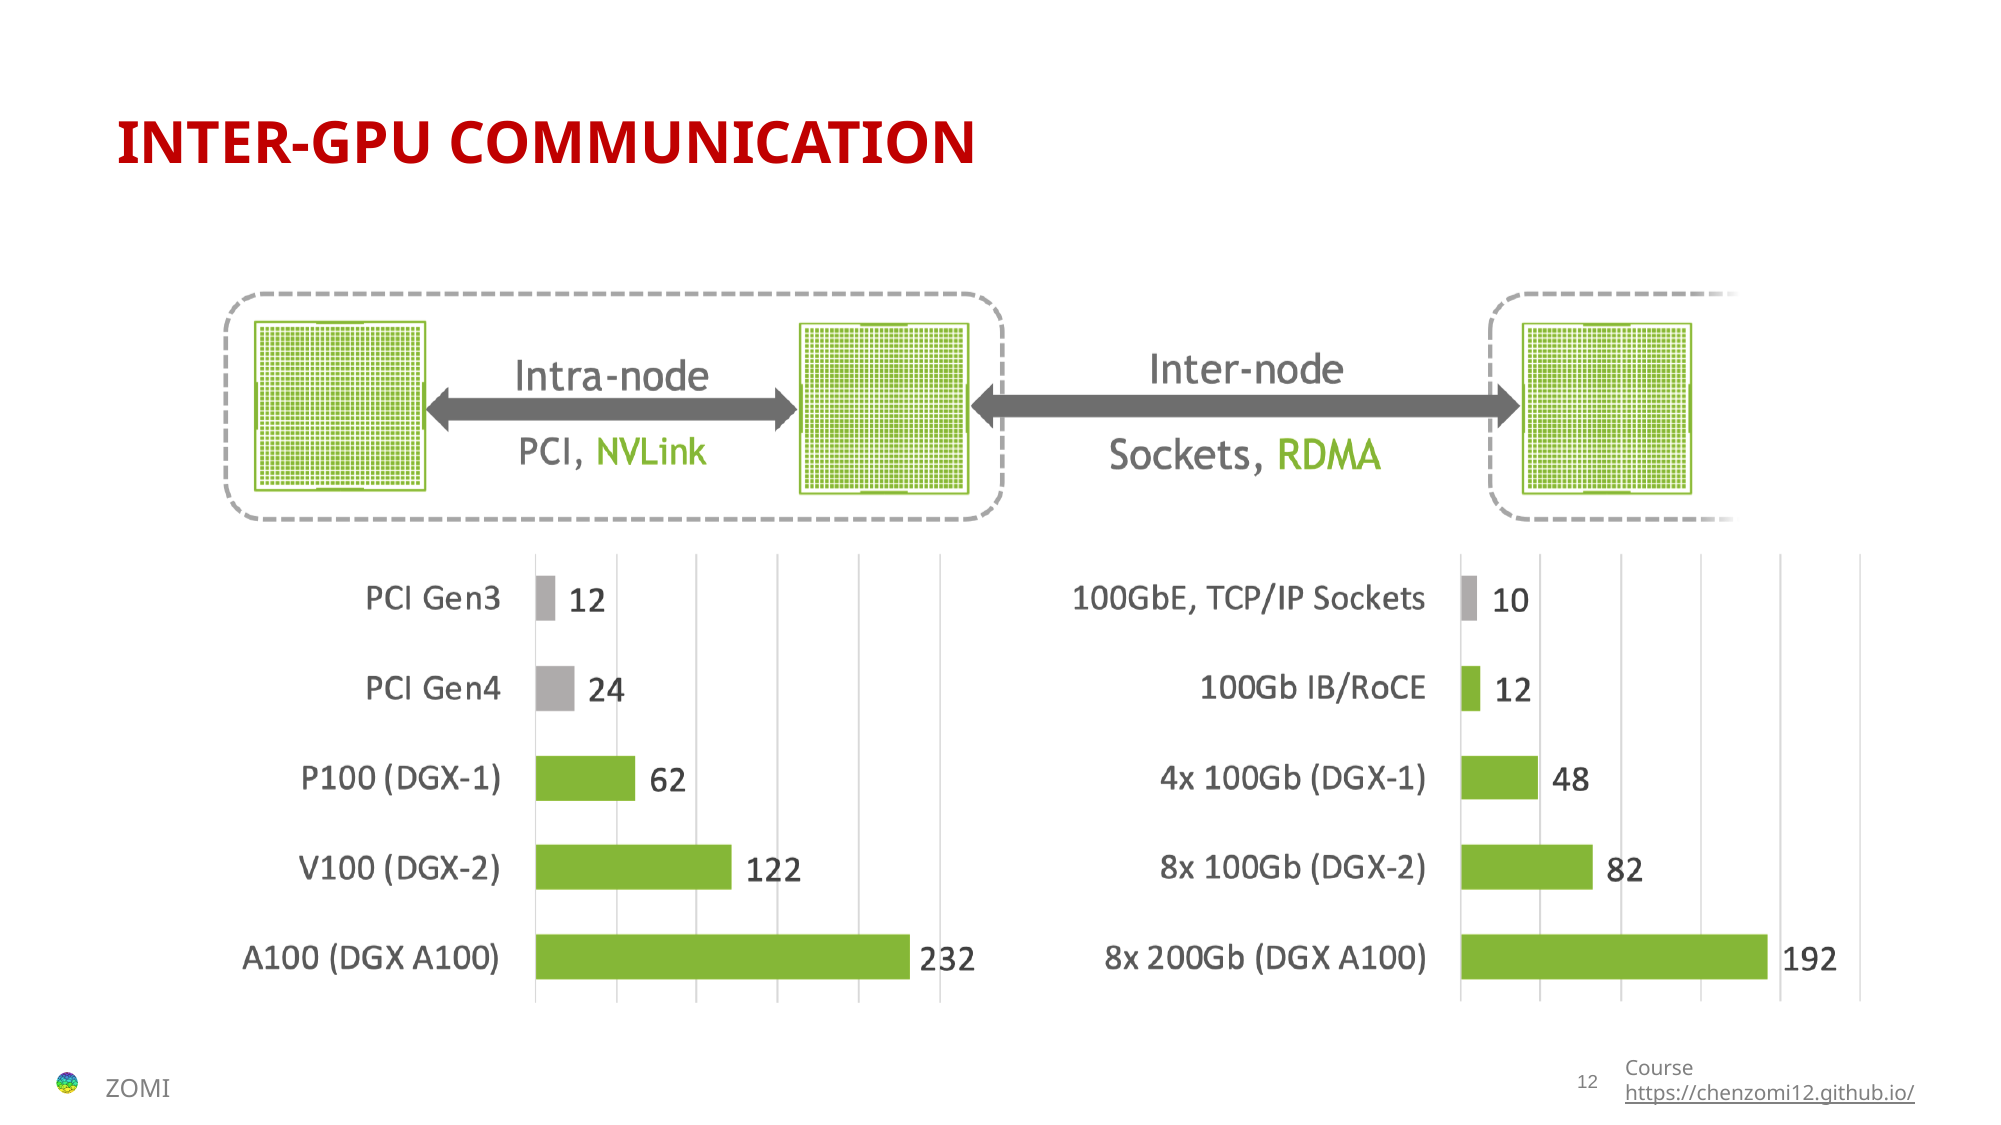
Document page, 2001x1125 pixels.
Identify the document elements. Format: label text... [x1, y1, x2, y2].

picture [57, 1073, 77, 1093]
title INTER-GPU COMMUNICATION [102, 91, 1901, 189]
picture [135, 236, 1865, 1006]
